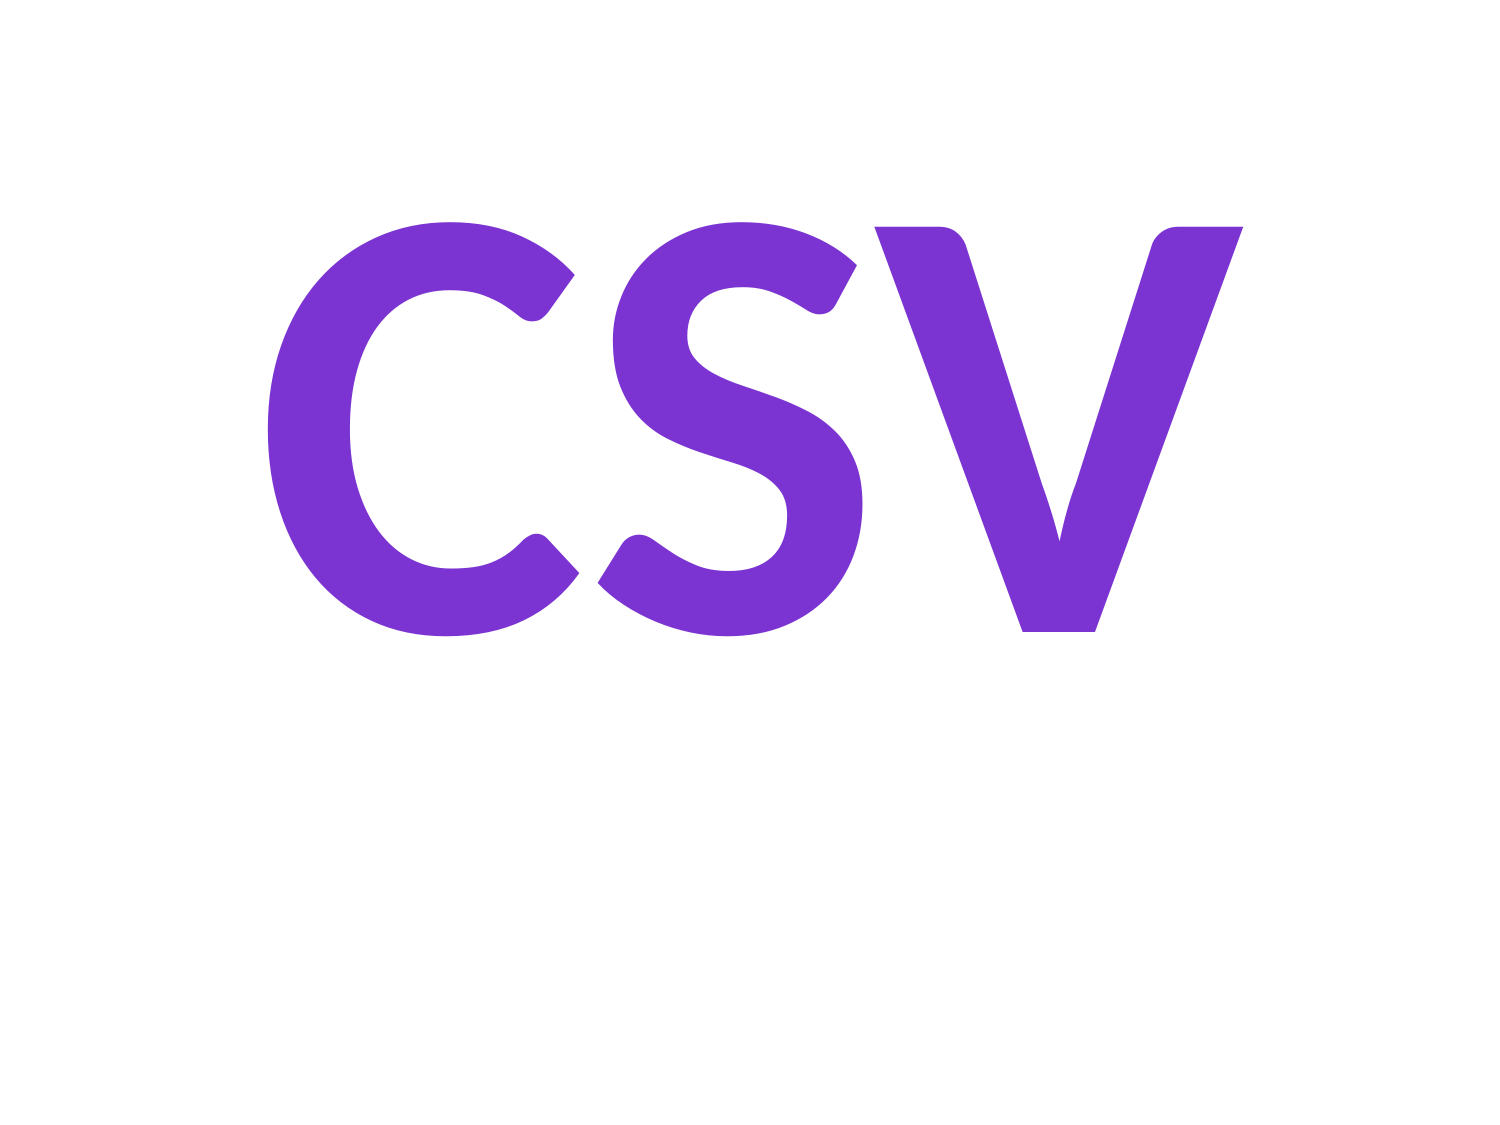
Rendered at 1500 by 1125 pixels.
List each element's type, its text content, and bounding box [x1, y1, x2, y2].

text_box CSV [240, 0, 1260, 765]
